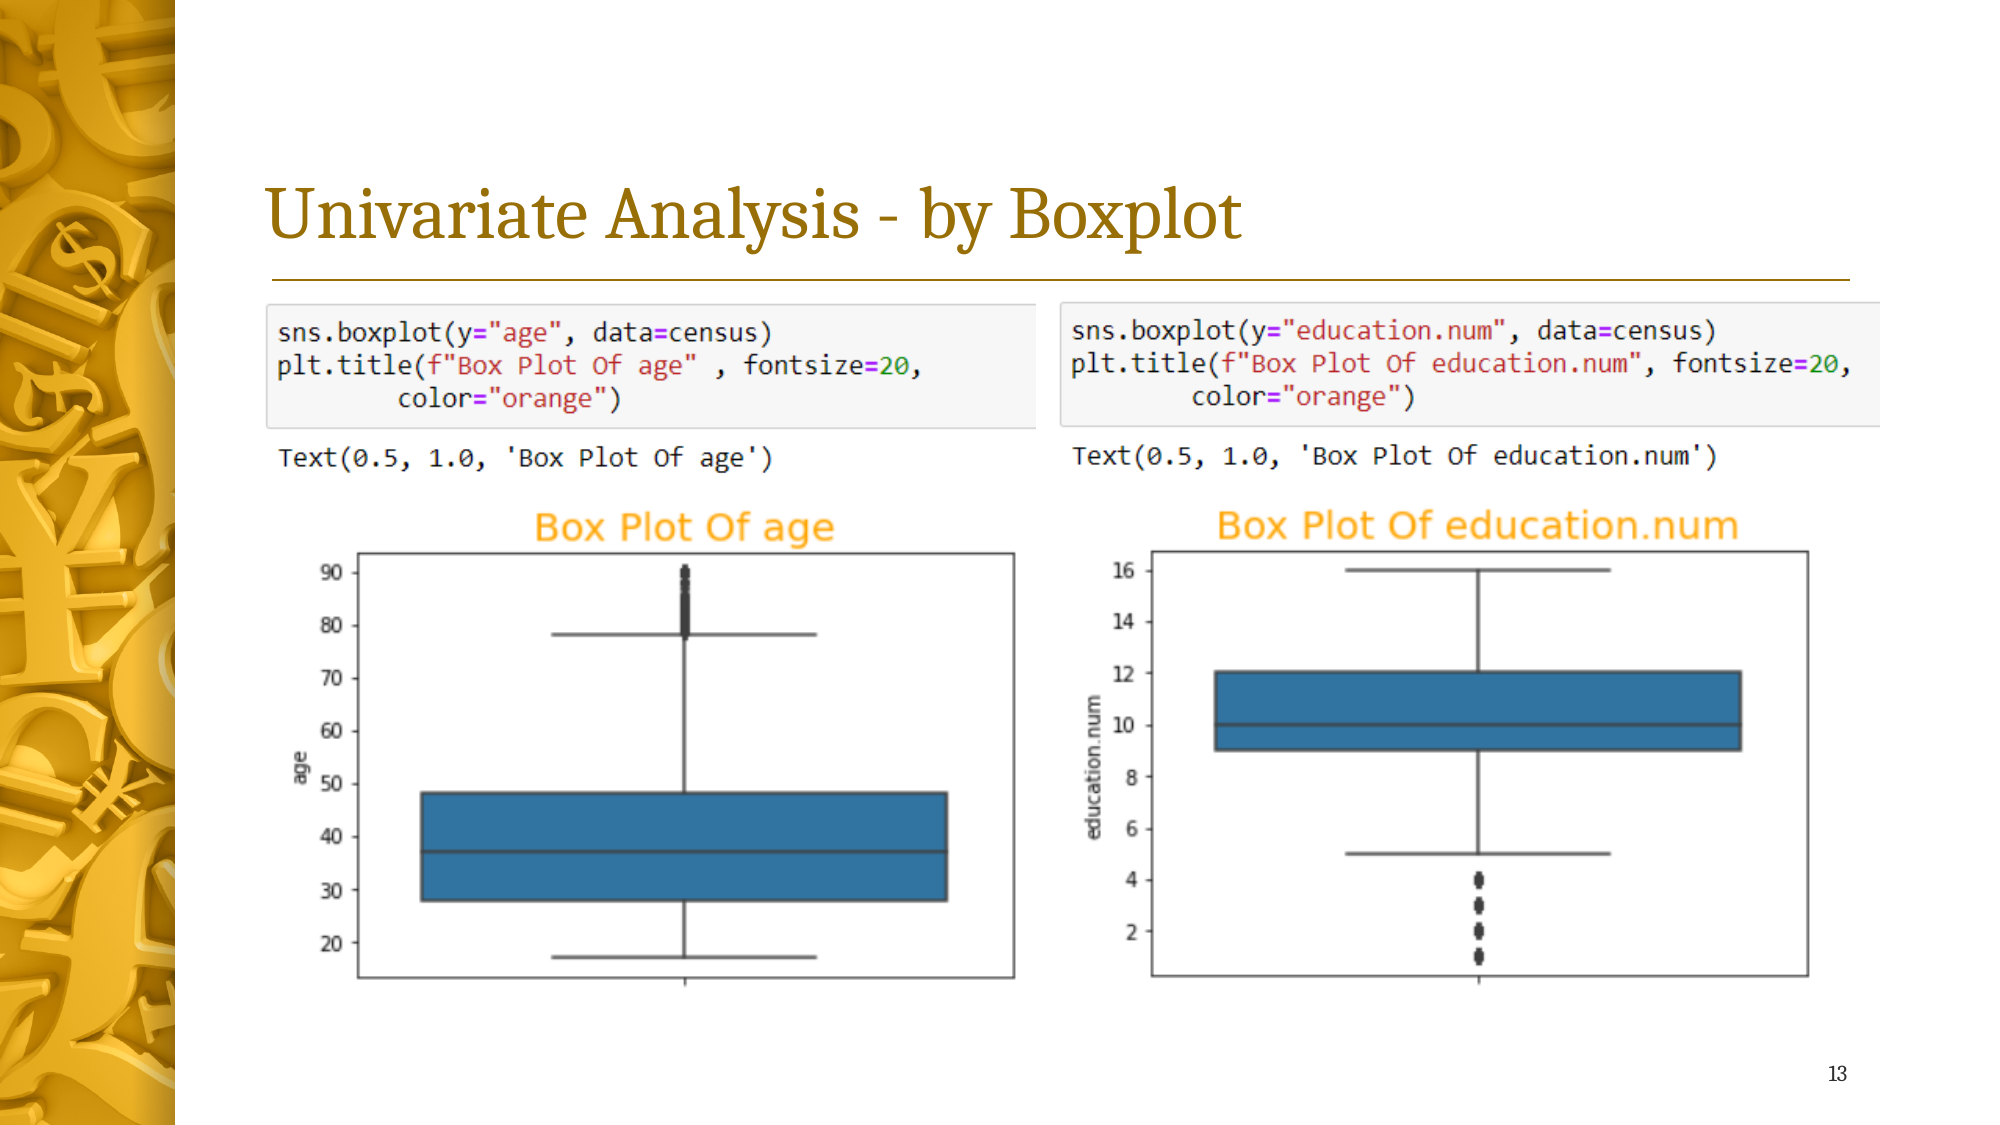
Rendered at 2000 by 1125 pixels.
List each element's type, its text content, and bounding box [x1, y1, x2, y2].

text_box [249, 326, 1863, 1014]
picture [0, 0, 175, 1125]
slide_number 13 [1687, 1050, 1863, 1096]
picture [260, 301, 1036, 1008]
picture [1057, 299, 1880, 1011]
title Univariate Analysis - by Boxplot [249, 62, 1863, 263]
